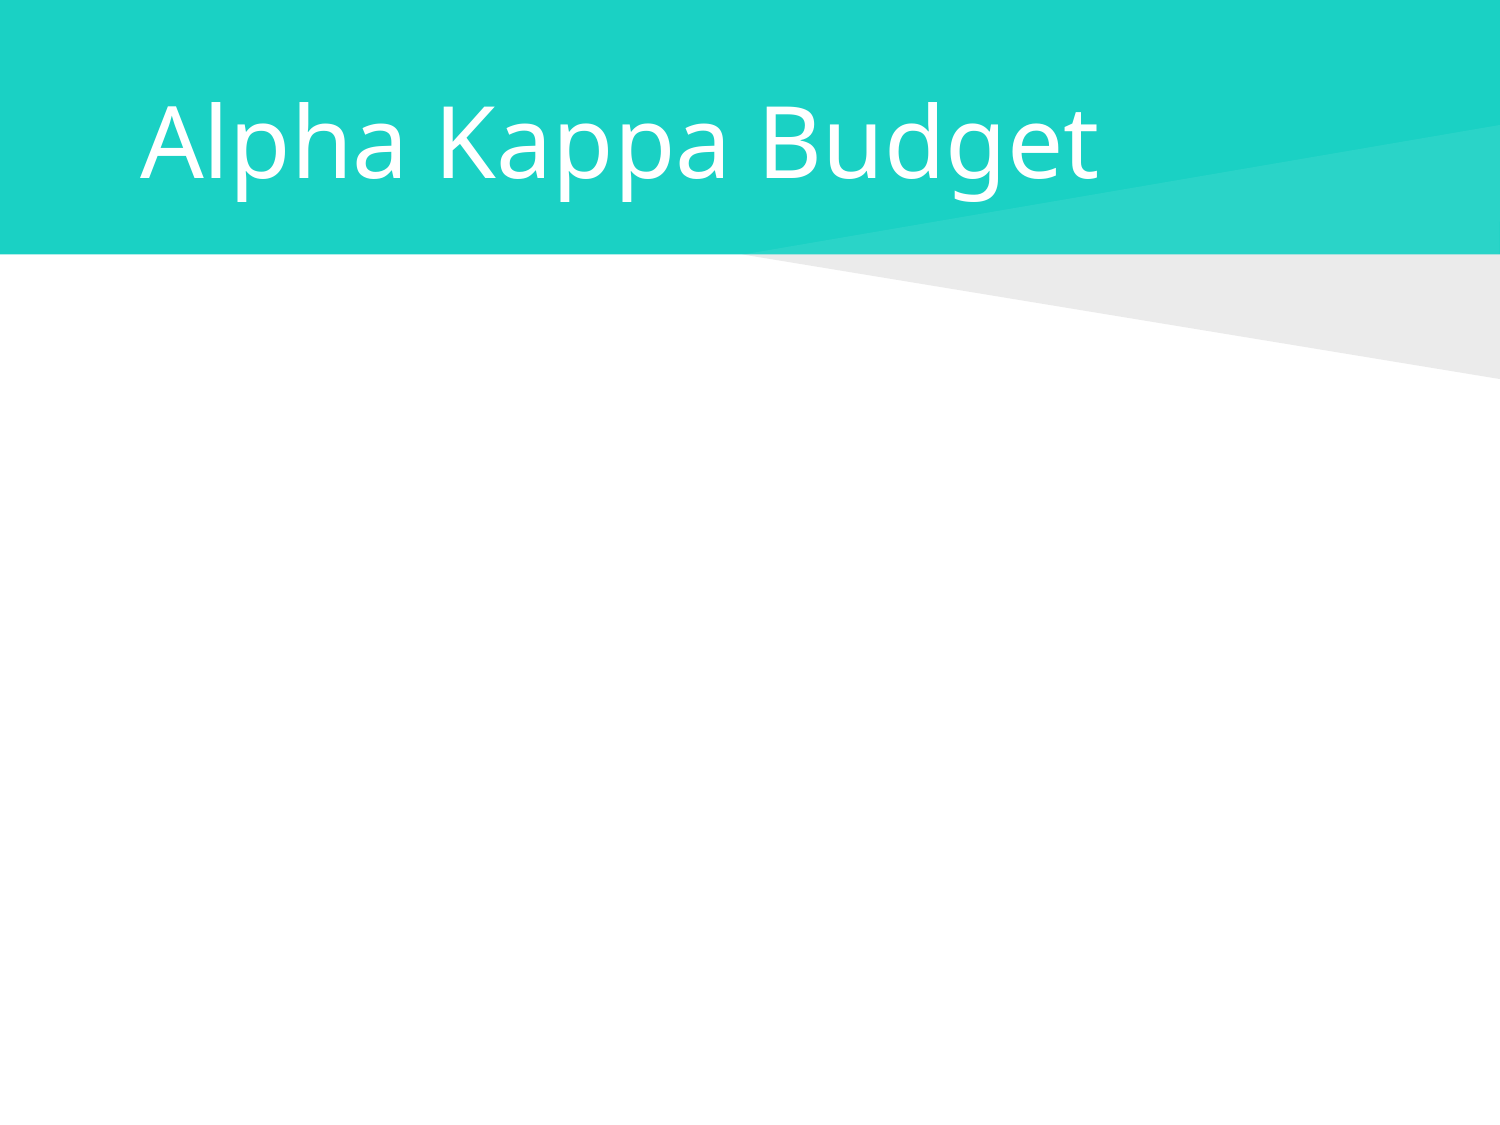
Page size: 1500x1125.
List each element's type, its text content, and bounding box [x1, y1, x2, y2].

title Alpha Kappa Budget [75, 45, 1425, 233]
